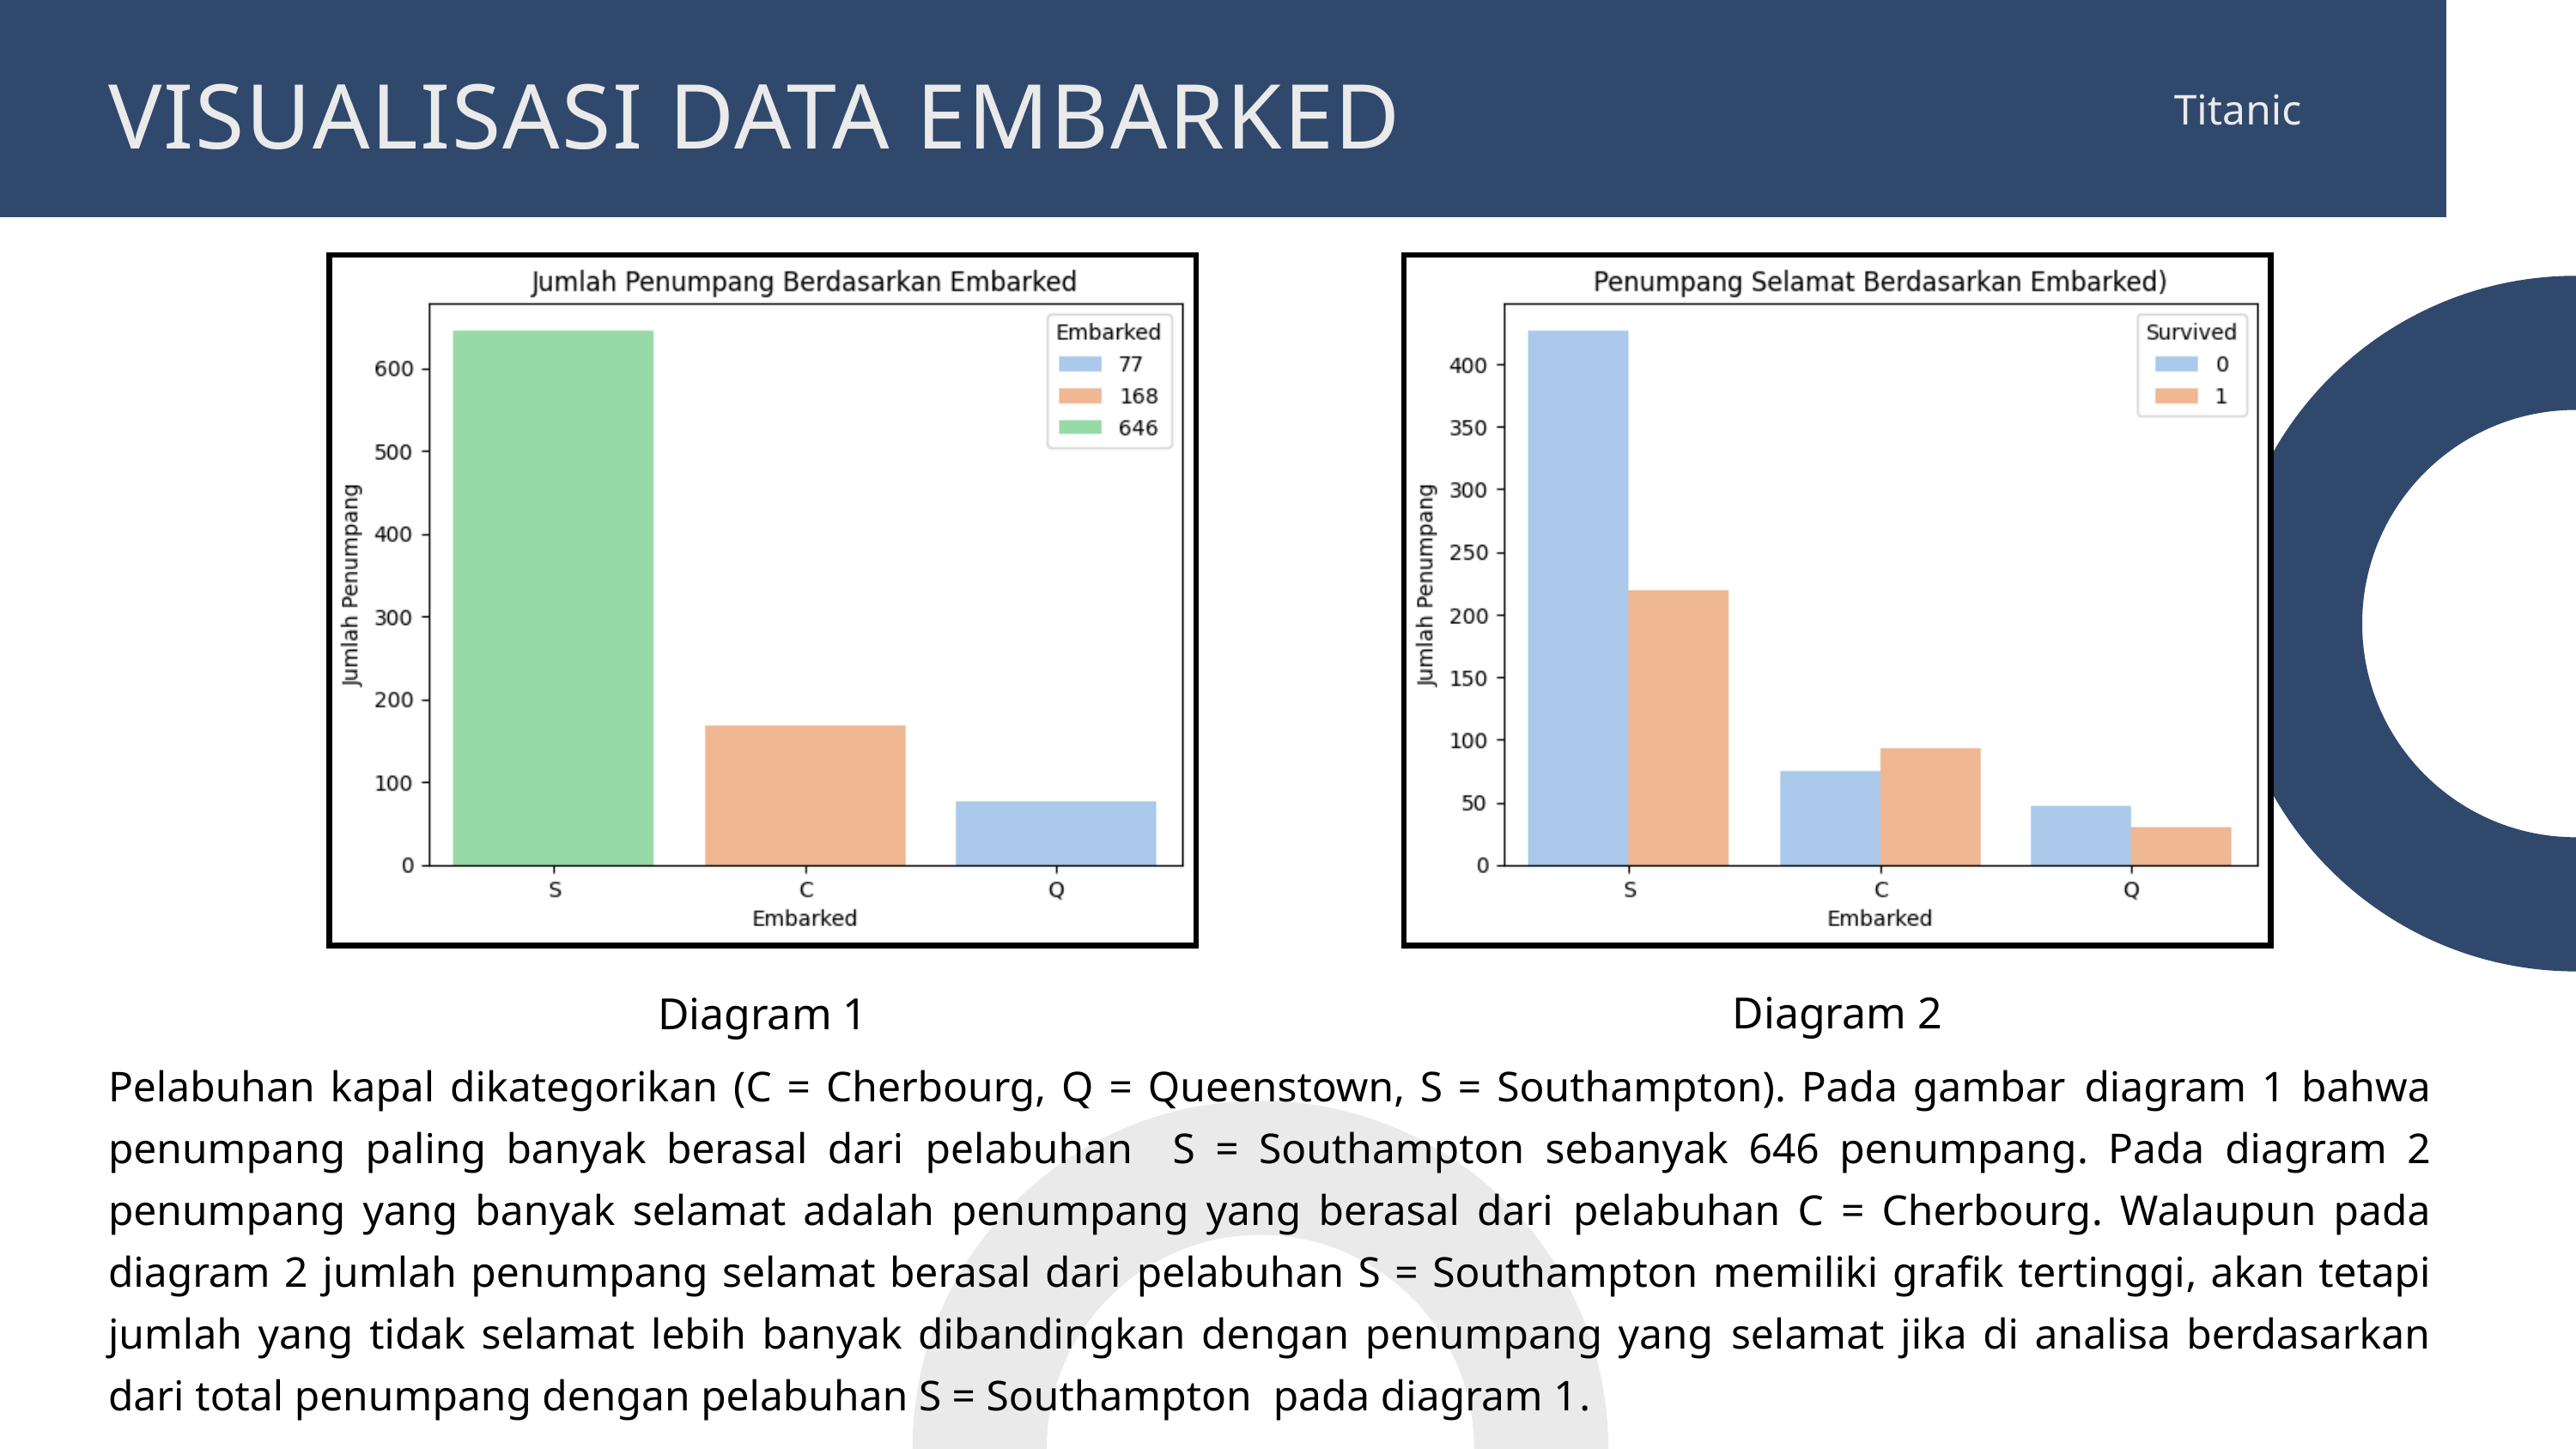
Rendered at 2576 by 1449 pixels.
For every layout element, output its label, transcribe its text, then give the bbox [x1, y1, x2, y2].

text_box [329, 255, 1196, 946]
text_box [0, 0, 2447, 218]
text_box Diagram 1 [329, 978, 1196, 1039]
text_box Diagram 2 [1404, 978, 2271, 1038]
text_box [1404, 255, 2271, 946]
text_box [2294, 343, 2576, 905]
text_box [979, 1167, 1542, 1449]
text_box Pelabuhan kapal dikategorikan (C = Cherbourg, Q = Queenstown, S = Southampton). Pada gambar diagram 1 bahwa penumpang paling banyak berasal dari pelabuhan S = Southampton sebanyak 646 penumpang. Pada diagram 2 penumpang yang banyak selamat adalah penumpang yang berasal dari pelabuhan C = Cherbourg. Walaupun pada diagram 2 jumlah penumpang selamat berasal dari pelabuhan S = Southampton memiliki grafik tertinggi, akan tetapi jumlah yang tidak selamat lebih banyak dibandingkan dengan penumpang yang selamat jika di analisa berdasarkan dari total penumpang dengan pelabuhan S = Southampton pada diagram 1. [108, 1048, 2432, 1419]
